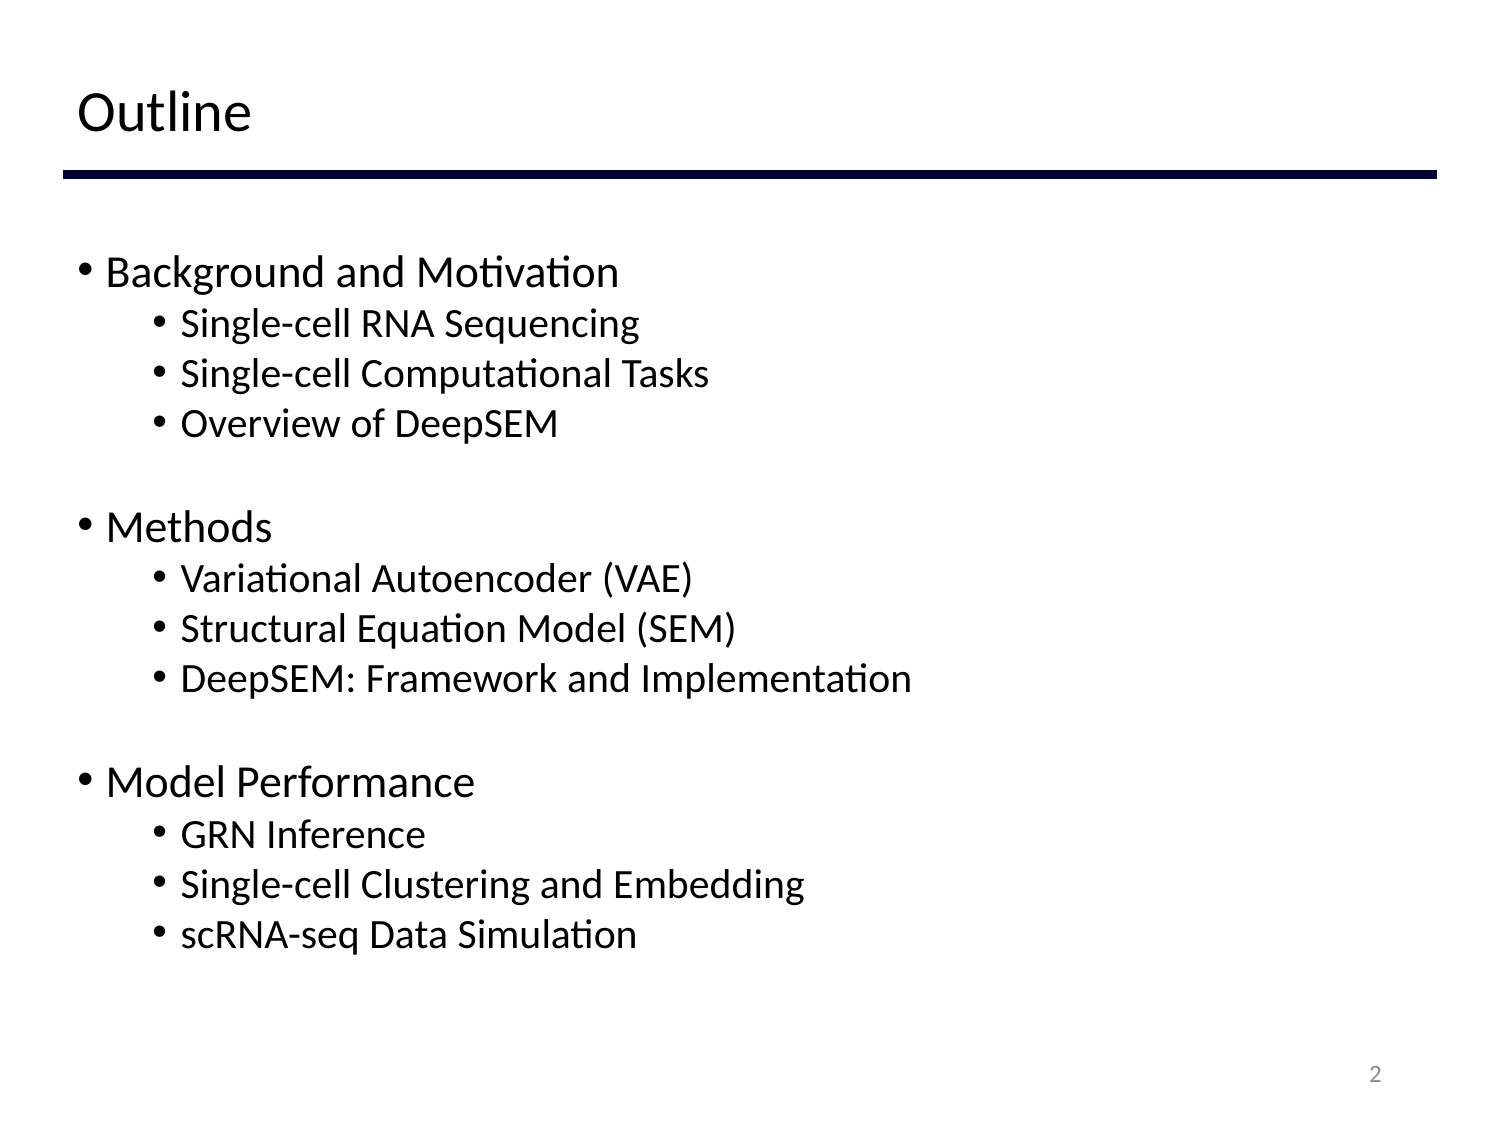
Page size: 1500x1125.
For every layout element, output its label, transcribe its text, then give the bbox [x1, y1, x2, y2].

title Outline [62, 55, 1357, 170]
text_box Background and Motivation Single-cell RNA Sequencing Single-cell Computational Tasks Overview of DeepSEM Methods Variational Autoencoder (VAE) Structural Equation Model (SEM) DeepSEM: Framework and Implementation Model Performance GRN Inference Single-cell Clustering and Embedding scRNA-seq Data Simulation [62, 233, 1455, 1014]
slide_number 2 [1059, 1042, 1397, 1103]
